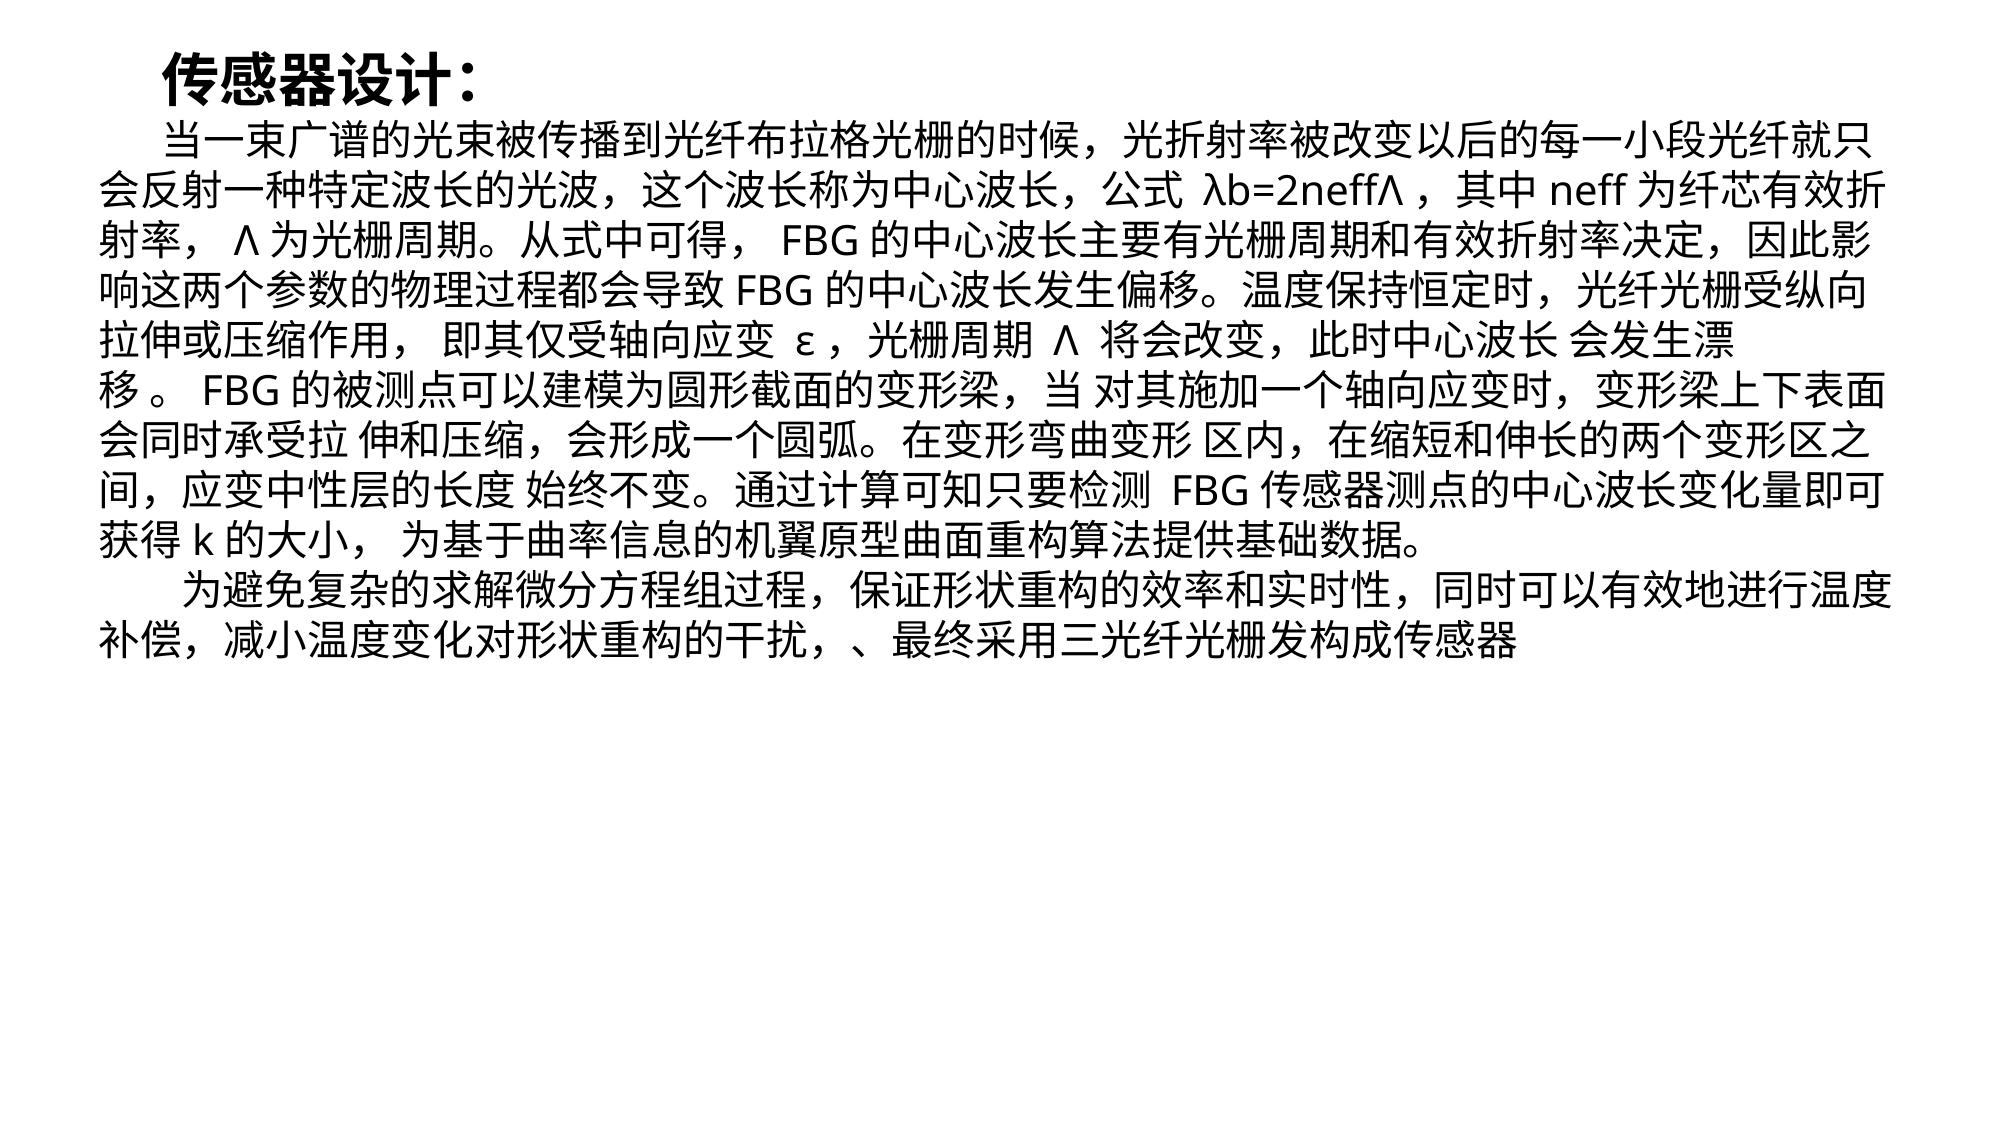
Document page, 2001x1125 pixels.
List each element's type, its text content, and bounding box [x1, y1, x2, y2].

text_box 传感器设计： 当一束广谱的光束被传播到光纤布拉格光栅的时候，光折射率被改变以后的每一小段光纤就只会反射一种特定波长的光波，这个波长称为中心波长，公式 λb=2neffΛ，其中neff为纤芯有效折射率，Λ为光栅周期。从式中可得，FBG的中心波长主要有光栅周期和有效折射率决定，因此影响这两个参数的物理过程都会导致FBG的中心波长发生偏移。温度保持恒定时，光纤光栅受纵向拉伸或压缩作用， 即其仅受轴向应变 ε，光栅周期 Λ 将会改变，此时中心波长 会发生漂移 。FBG的被测点可以建模为圆形截面的变形梁，当 对其施加一个轴向应变时，变形梁上下表面会同时承受拉 伸和压缩，会形成一个圆弧。在变形弯曲变形 区内，在缩短和伸长的两个变形区之间，应变中性层的长度 始终不变。通过计算可知只要检测 FBG传感器测点的中心波长变化量即可获得k的大小， 为基于曲率信息的机翼原型曲面重构算法提供基础数据。 为避免复杂的求解微分方程组过程，保证形状重构的效率和实时性，同时可以有效地进行温度补偿，减小温度变化对形状重构的干扰，、最终采用三光纤光栅发构成传感器 [83, 36, 1917, 671]
